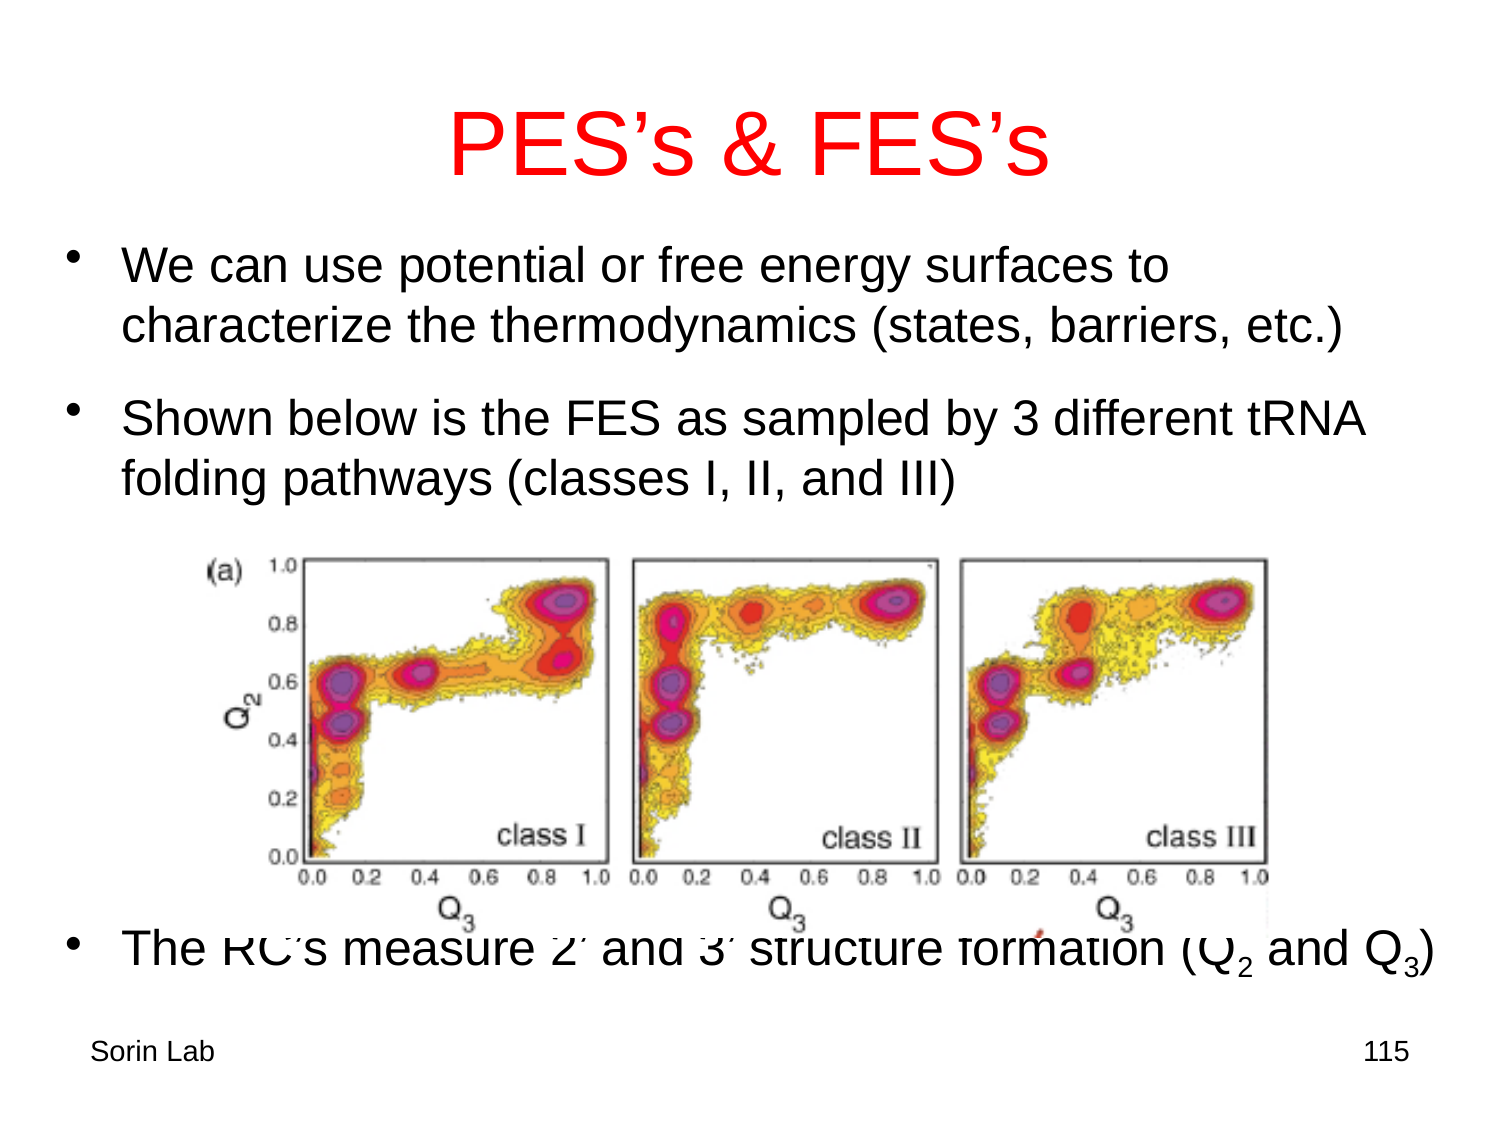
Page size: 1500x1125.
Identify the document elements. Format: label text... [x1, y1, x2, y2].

list We can use potential or free energy surfaces to characterize the thermodynamics (states, barriers, etc.) Shown below is the FES as sampled by 3 different tRNA folding pathways (classes I, II, and III) The RC’s measure 2’ and 3’ structure formation (Q2 and Q3) [50, 224, 1463, 1007]
slide_number Sorin Lab [74, 1024, 426, 1103]
slide_number 115 [1074, 1024, 1426, 1103]
title PES’s & FES’s [75, 45, 1425, 224]
picture [174, 540, 1319, 938]
